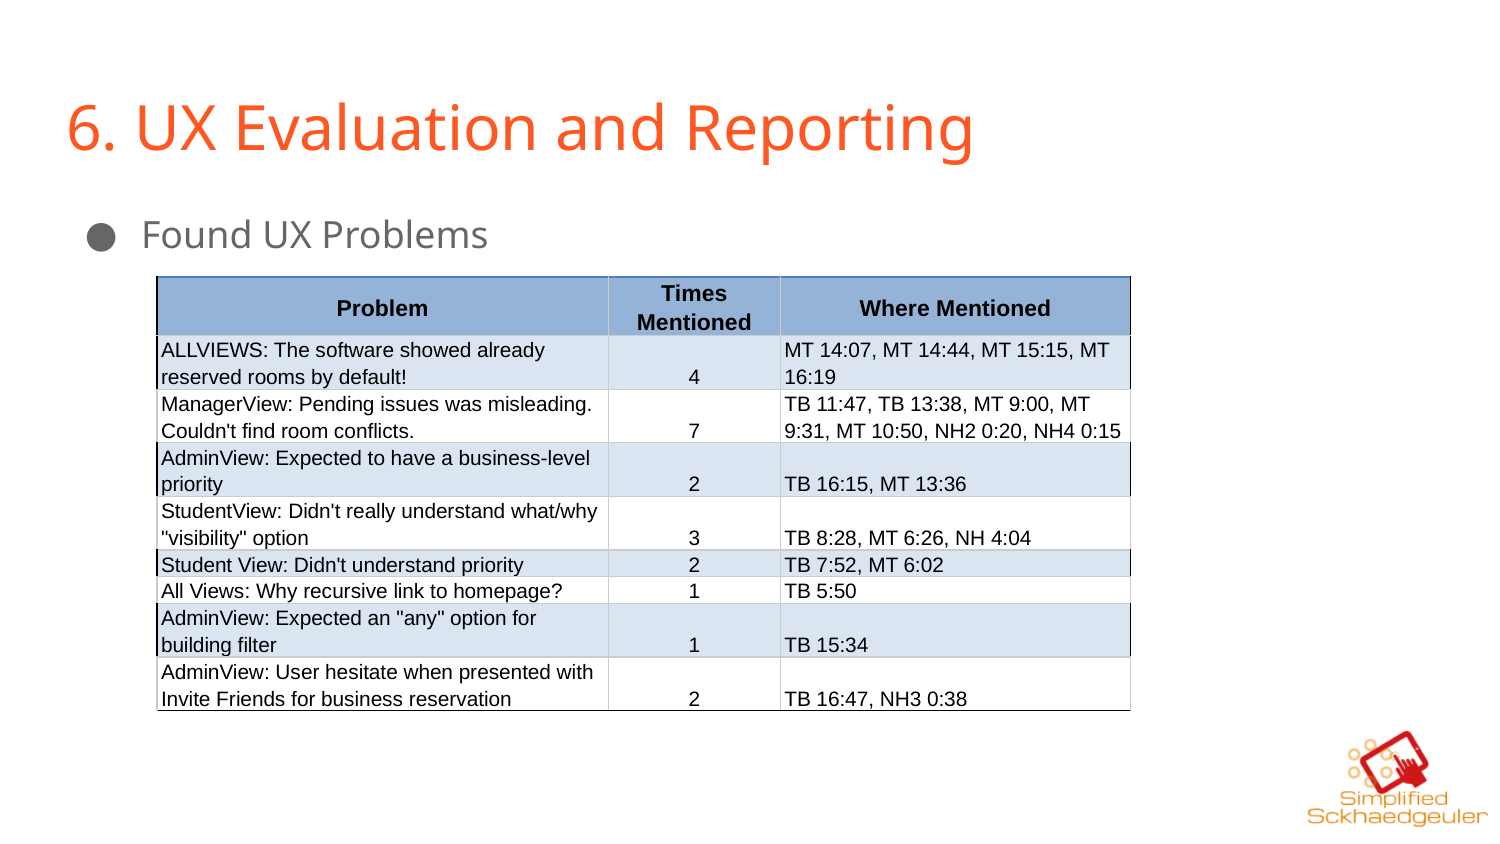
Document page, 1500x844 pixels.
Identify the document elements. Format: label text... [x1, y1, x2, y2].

picture [1284, 663, 1500, 844]
table_cell 1 [609, 604, 780, 656]
table_cell TB 16:47, NH3 0:38 [781, 658, 1130, 710]
table_cell TB 11:47, TB 13:38, MT 9:00, MT 9:31, MT 10:50, NH2 0:20, NH4 0:15 [781, 390, 1130, 442]
table_cell TB 15:34 [781, 604, 1130, 656]
table_cell 2 [609, 658, 780, 710]
table_cell 7 [609, 390, 780, 442]
table_cell All Views: Why recursive link to homepage? [158, 577, 608, 603]
table_header Where Mentioned [781, 278, 1130, 335]
table_cell AdminView: User hesitate when presented with Invite Friends for business reservation [158, 658, 608, 710]
table_cell 2 [609, 551, 780, 576]
table_cell 1 [609, 577, 780, 603]
table_cell TB 5:50 [781, 577, 1130, 603]
table_cell Student View: Didn't understand priority [158, 551, 608, 576]
list Found UX Problems [51, 189, 1449, 750]
table_cell TB 7:52, MT 6:02 [781, 551, 1130, 576]
table_cell ALLVIEWS: The software showed already reserved rooms by default! [158, 336, 608, 389]
table_cell TB 8:28, MT 6:26, NH 4:04 [781, 497, 1130, 549]
table_cell 3 [609, 497, 780, 549]
table_cell ManagerView: Pending issues was misleading. Couldn't find room conflicts. [158, 390, 608, 442]
table_cell MT 14:07, MT 14:44, MT 15:15, MT 16:19 [781, 336, 1130, 389]
table_cell 4 [609, 336, 780, 389]
table_cell AdminView: Expected to have a business-level priority [158, 443, 608, 496]
table_cell AdminView: Expected an "any" option for building filter [158, 604, 608, 656]
title 6. UX Evaluation and Reporting [51, 72, 1449, 167]
table_cell TB 16:15, MT 13:36 [781, 443, 1130, 496]
table_cell StudentView: Didn't really understand what/why "visibility" option [158, 497, 608, 549]
table_header Problem [158, 278, 608, 335]
table_header Times Mentioned [609, 278, 780, 335]
table_cell 2 [609, 443, 780, 496]
